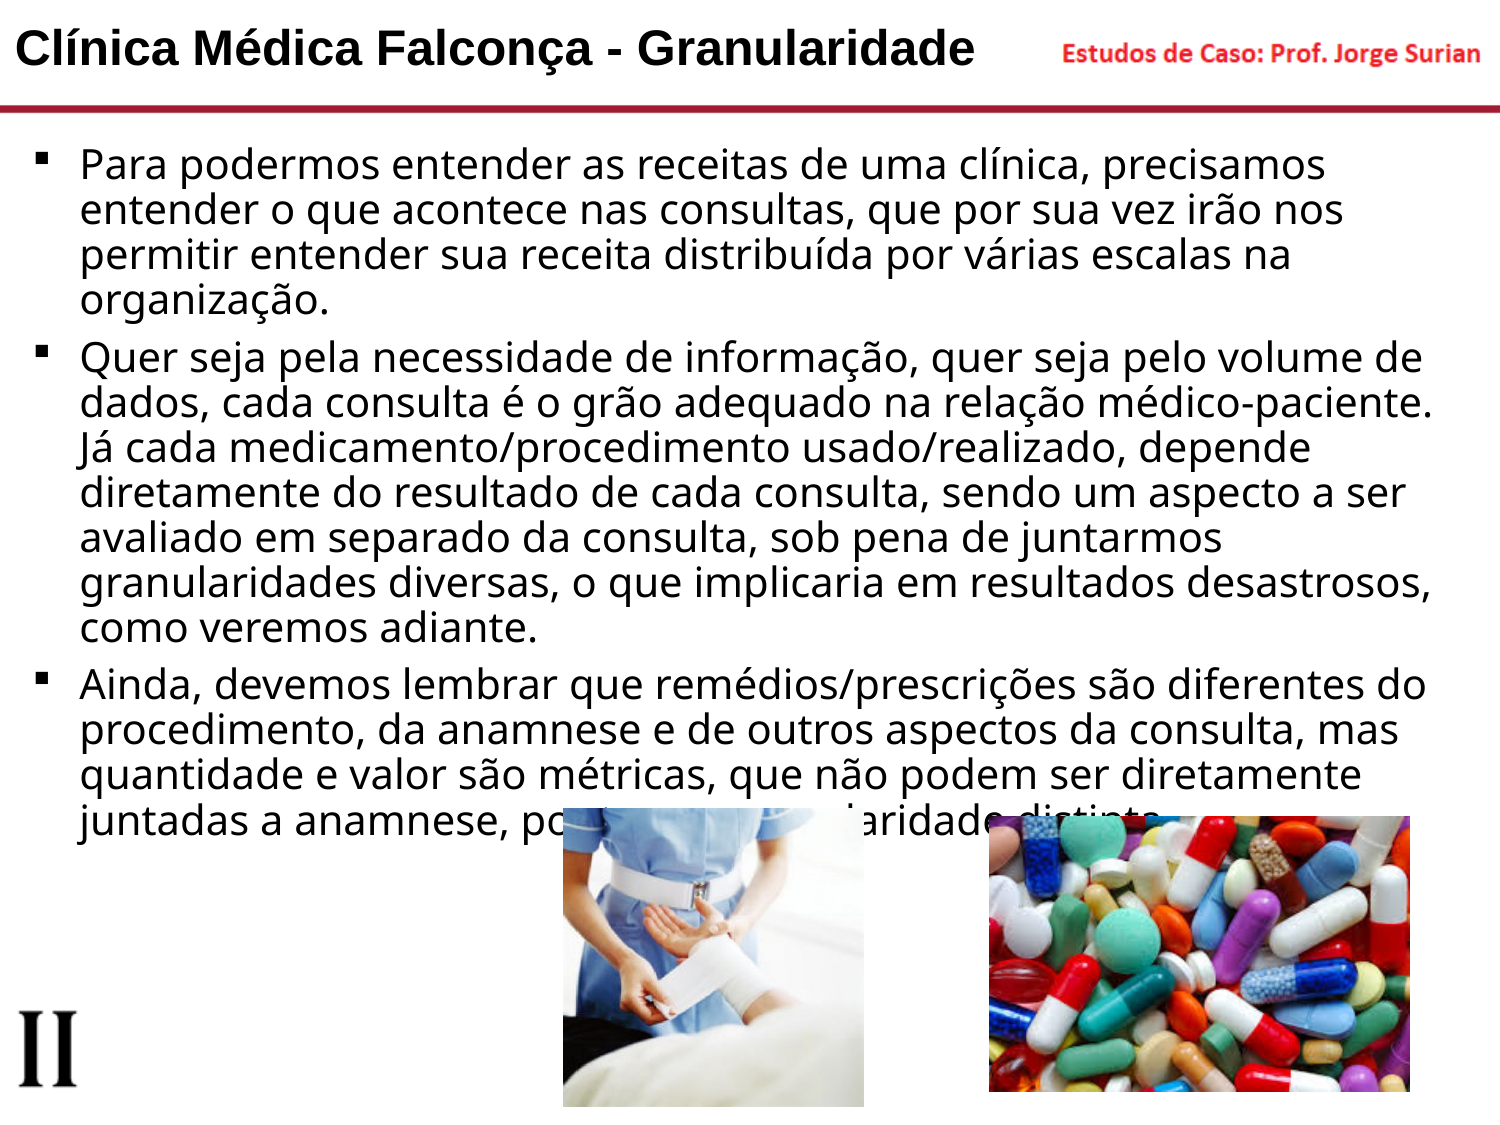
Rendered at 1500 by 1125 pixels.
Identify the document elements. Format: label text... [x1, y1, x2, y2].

list Para podermos entender as receitas de uma clínica, precisamos entender o que acontece nas consultas, que por sua vez irão nos permitir entender sua receita distribuída por várias escalas na organização. Quer seja pela necessidade de informação, quer seja pelo volume de dados, cada consulta é o grão adequado na relação médico-paciente. Já cada medicamento/procedimento usado/realizado, depende diretamente do resultado de cada consulta, sendo um aspecto a ser avaliado em separado da consulta, sob pena de juntarmos granularidades diversas, o que implicaria em resultados desastrosos, como veremos adiante. Ainda, devemos lembrar que remédios/prescrições são diferentes do procedimento, da anamnese e de outros aspectos da consulta, mas quantidade e valor são métricas, que não podem ser diretamente juntadas a anamnese, por terem granularidade distinta. [17, 135, 1453, 1093]
text_box Clínica Médica Falconça - Granularidade [0, 15, 1200, 121]
picture [0, 9, 1500, 1115]
